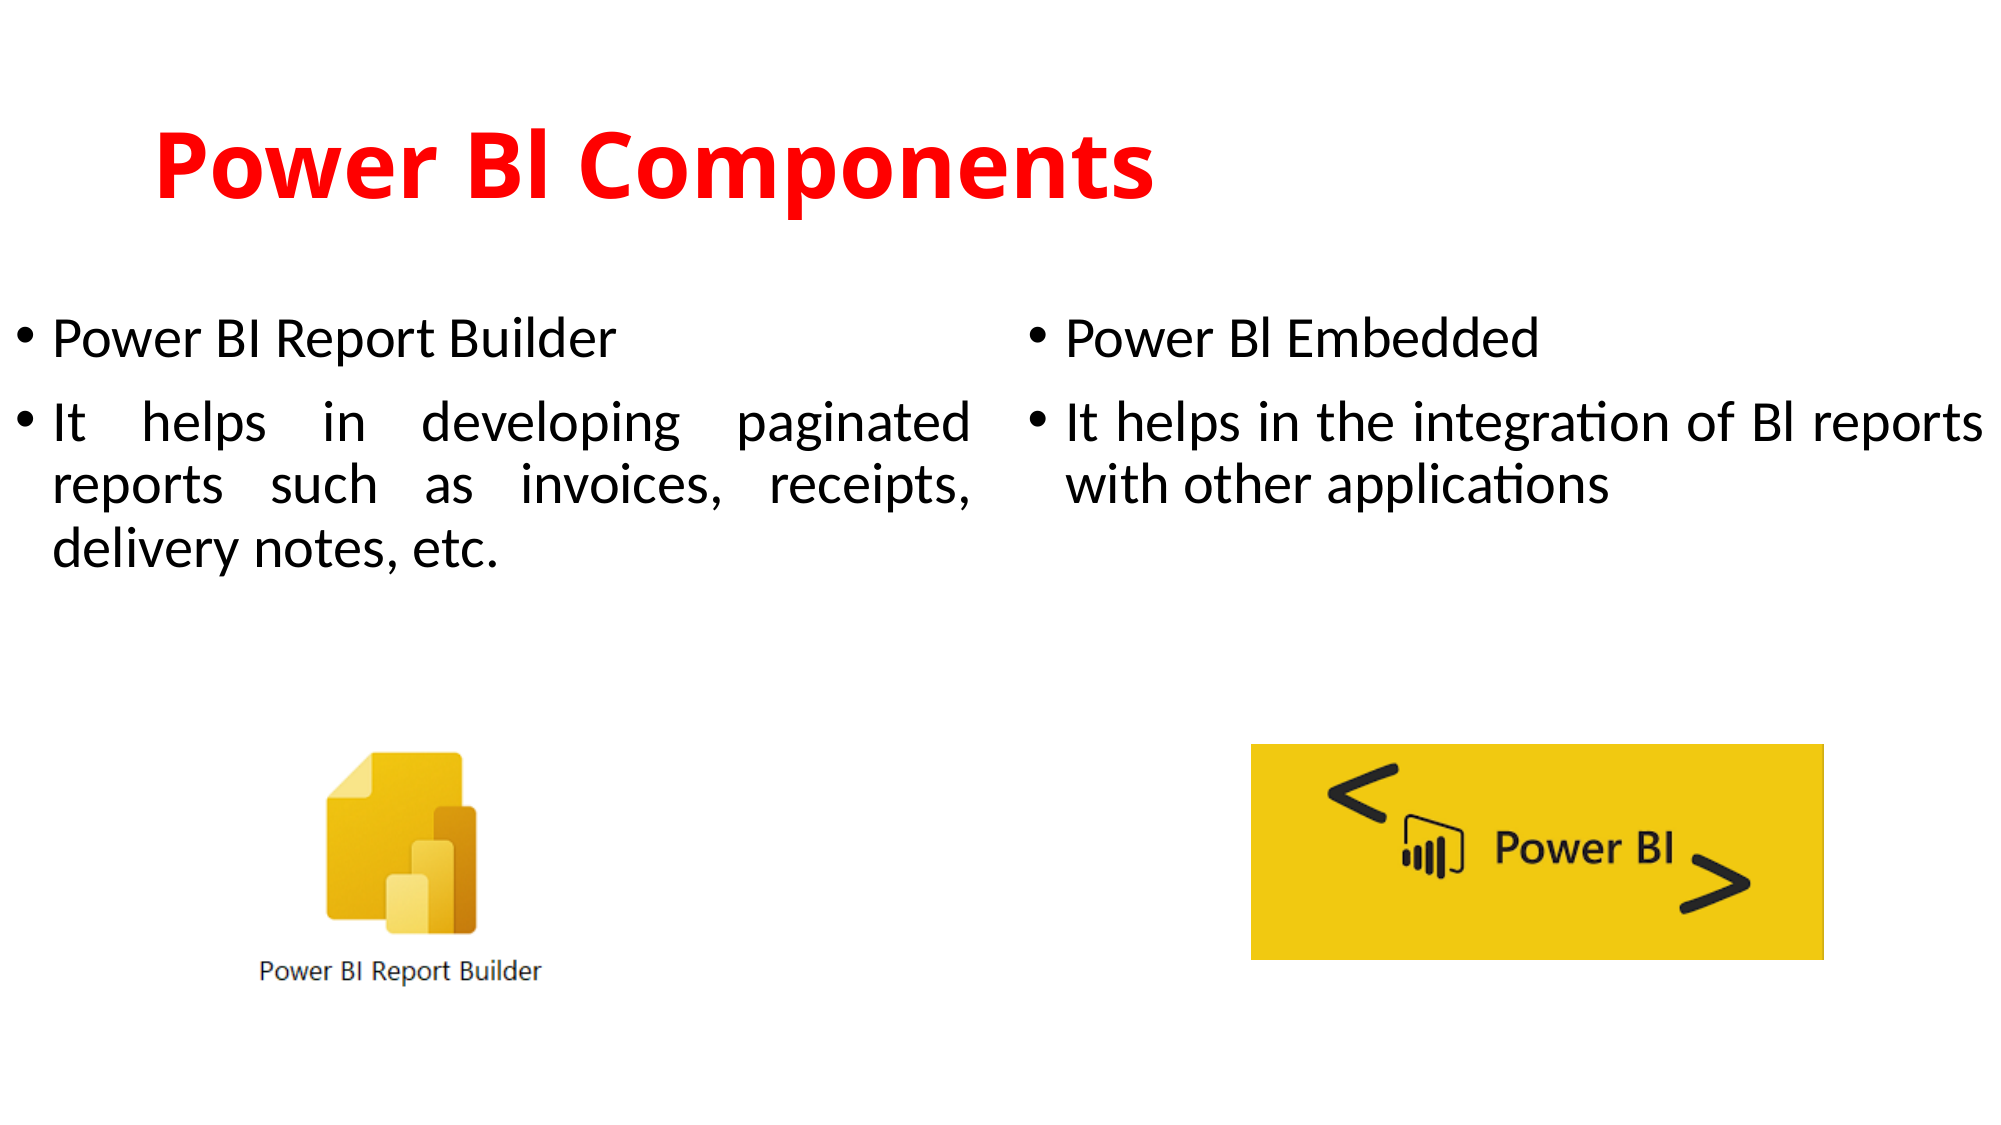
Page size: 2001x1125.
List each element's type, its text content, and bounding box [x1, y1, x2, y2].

picture [176, 617, 645, 1087]
title Power Bl Components [137, 59, 1863, 278]
list Power Bl Embedded It helps in the integration of Bl reports with other applications [1012, 299, 2000, 1125]
list Power BI Report Builder It helps in developing paginated reports such as invoices, receipts, delivery notes, etc. [0, 299, 988, 1125]
picture [1251, 744, 1824, 960]
